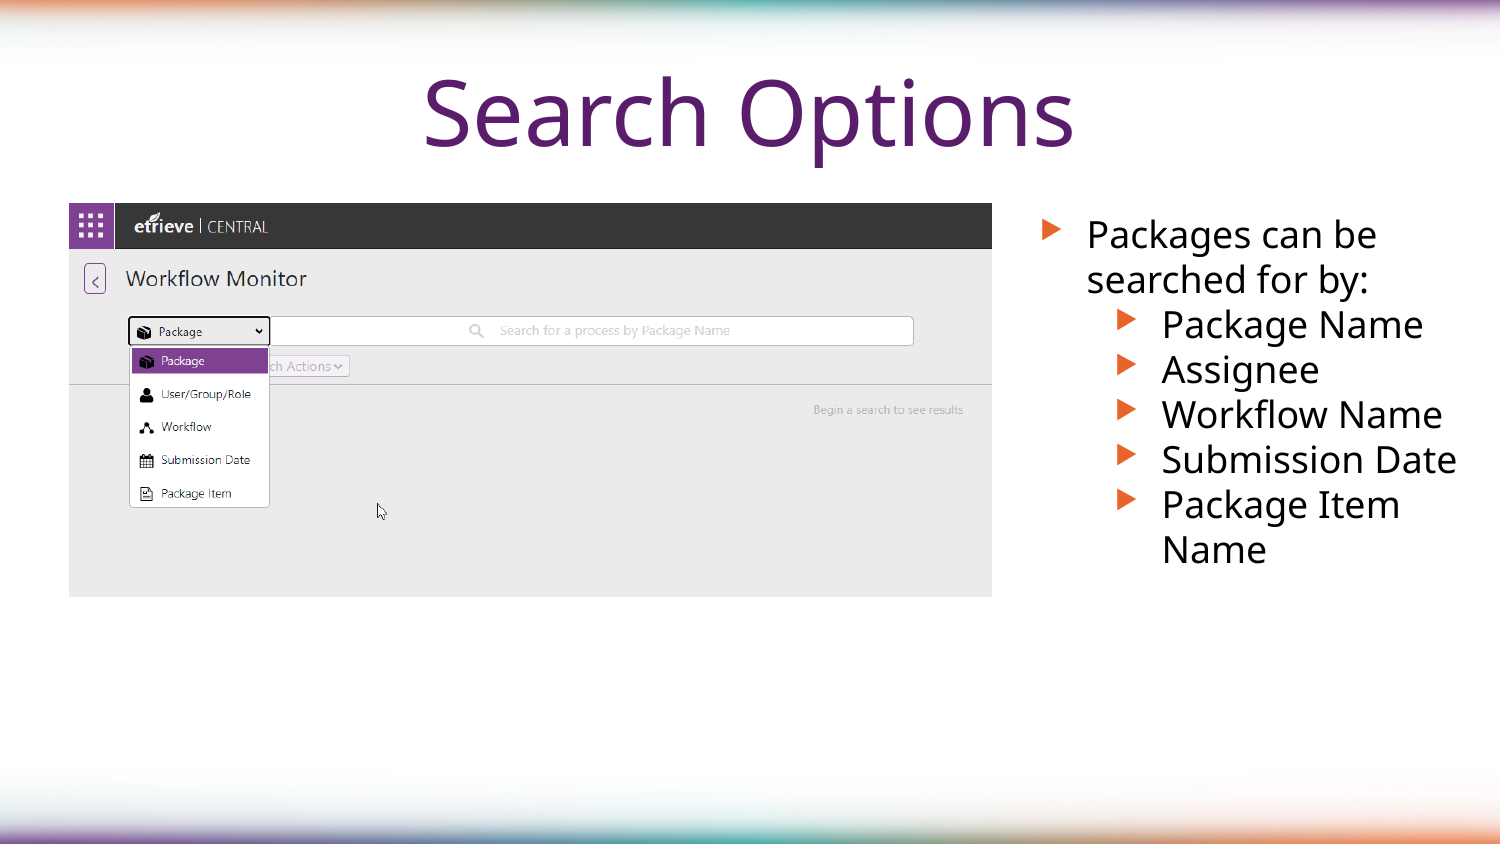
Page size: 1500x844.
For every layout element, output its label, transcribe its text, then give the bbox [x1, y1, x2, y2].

text_box Packages can be searched for by: Package Name Assignee Workflow Name Submission Date Package Item Name [1024, 203, 1484, 579]
text_box Search Options [59, 47, 1441, 219]
picture [0, 0, 1500, 844]
